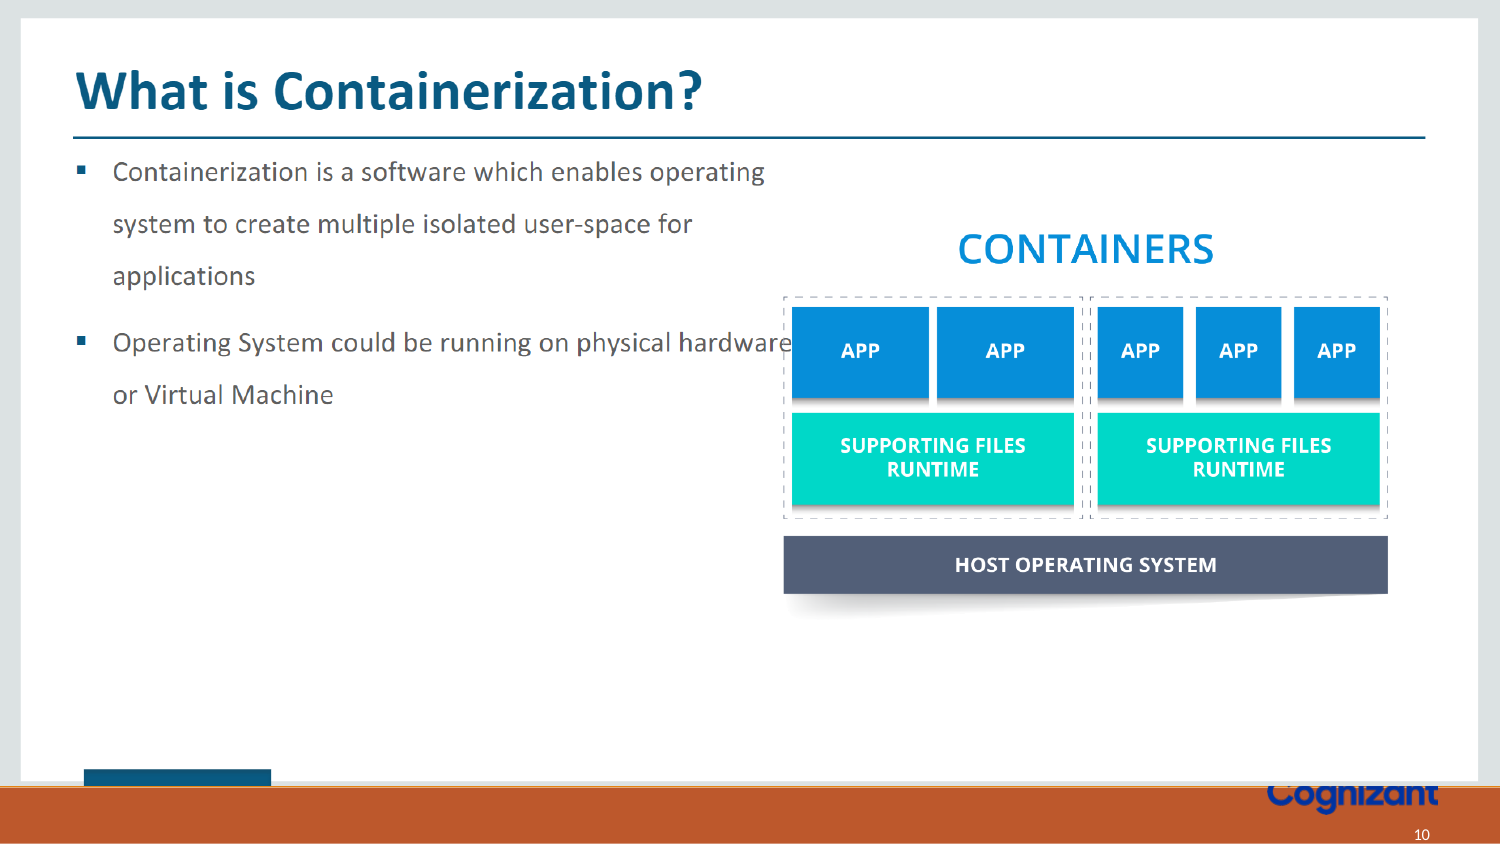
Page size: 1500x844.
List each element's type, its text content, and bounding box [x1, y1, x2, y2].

picture [0, 0, 1500, 815]
slide_number 10 [1357, 823, 1445, 844]
